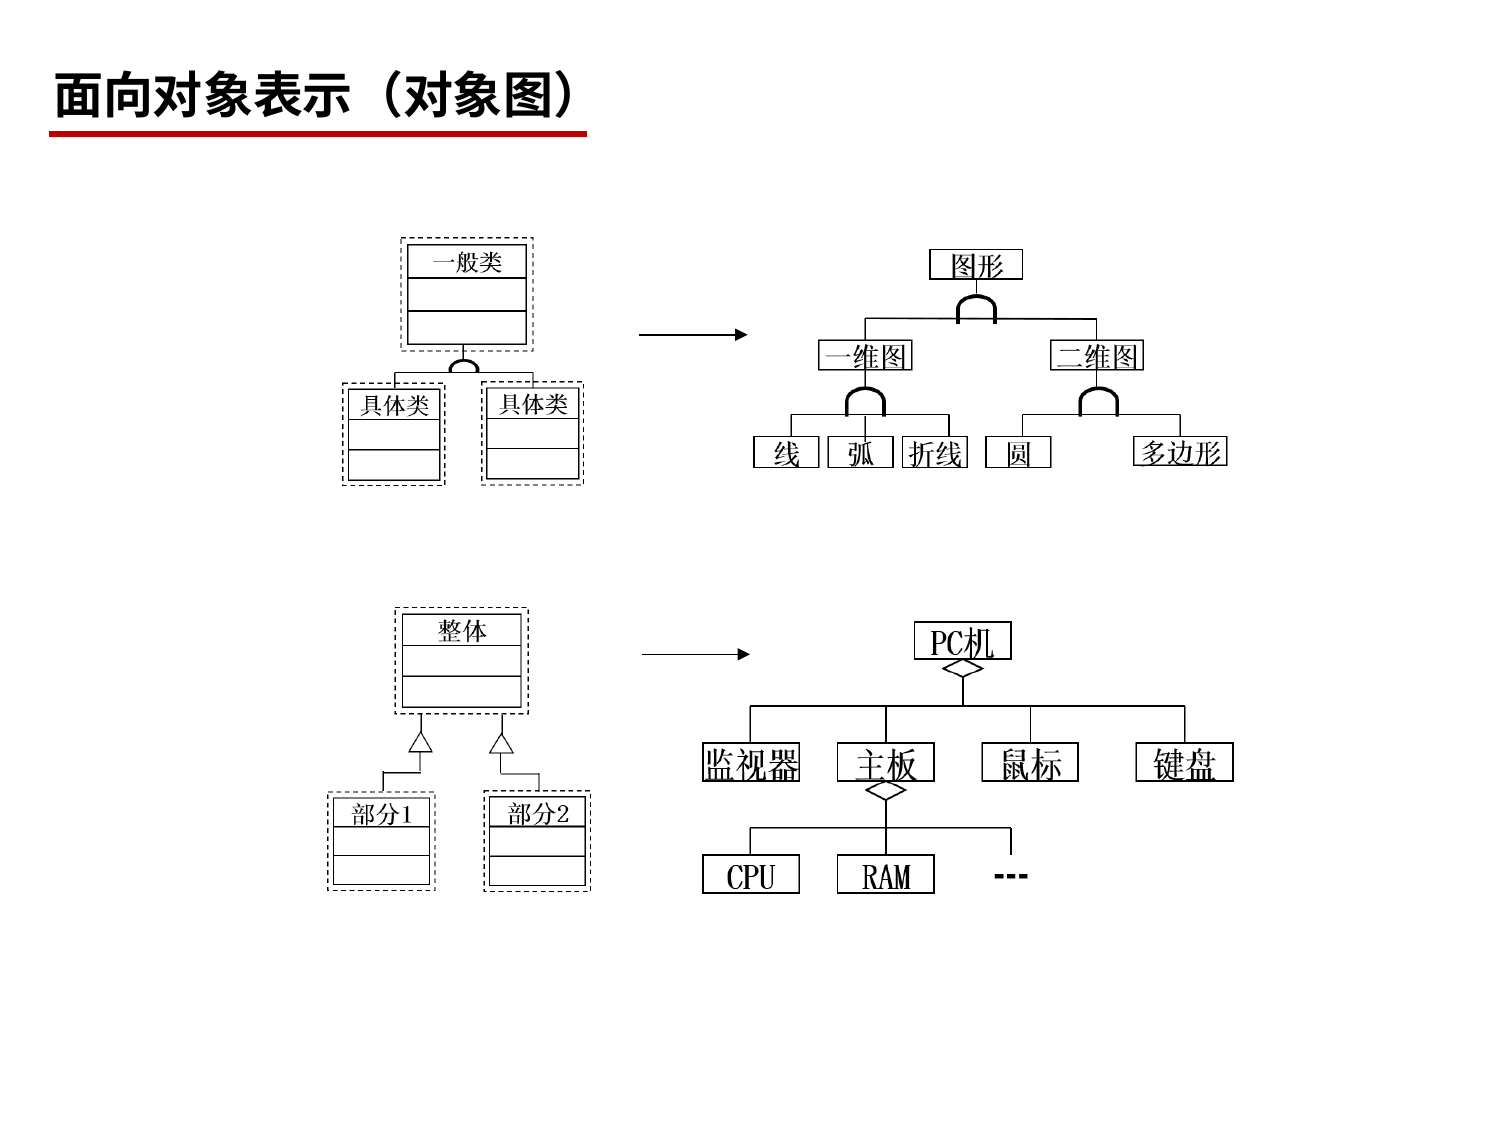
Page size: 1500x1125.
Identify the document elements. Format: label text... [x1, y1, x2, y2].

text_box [327, 606, 1235, 917]
text_box 面向对象表示（对象图） [53, 55, 632, 124]
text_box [342, 237, 1238, 486]
